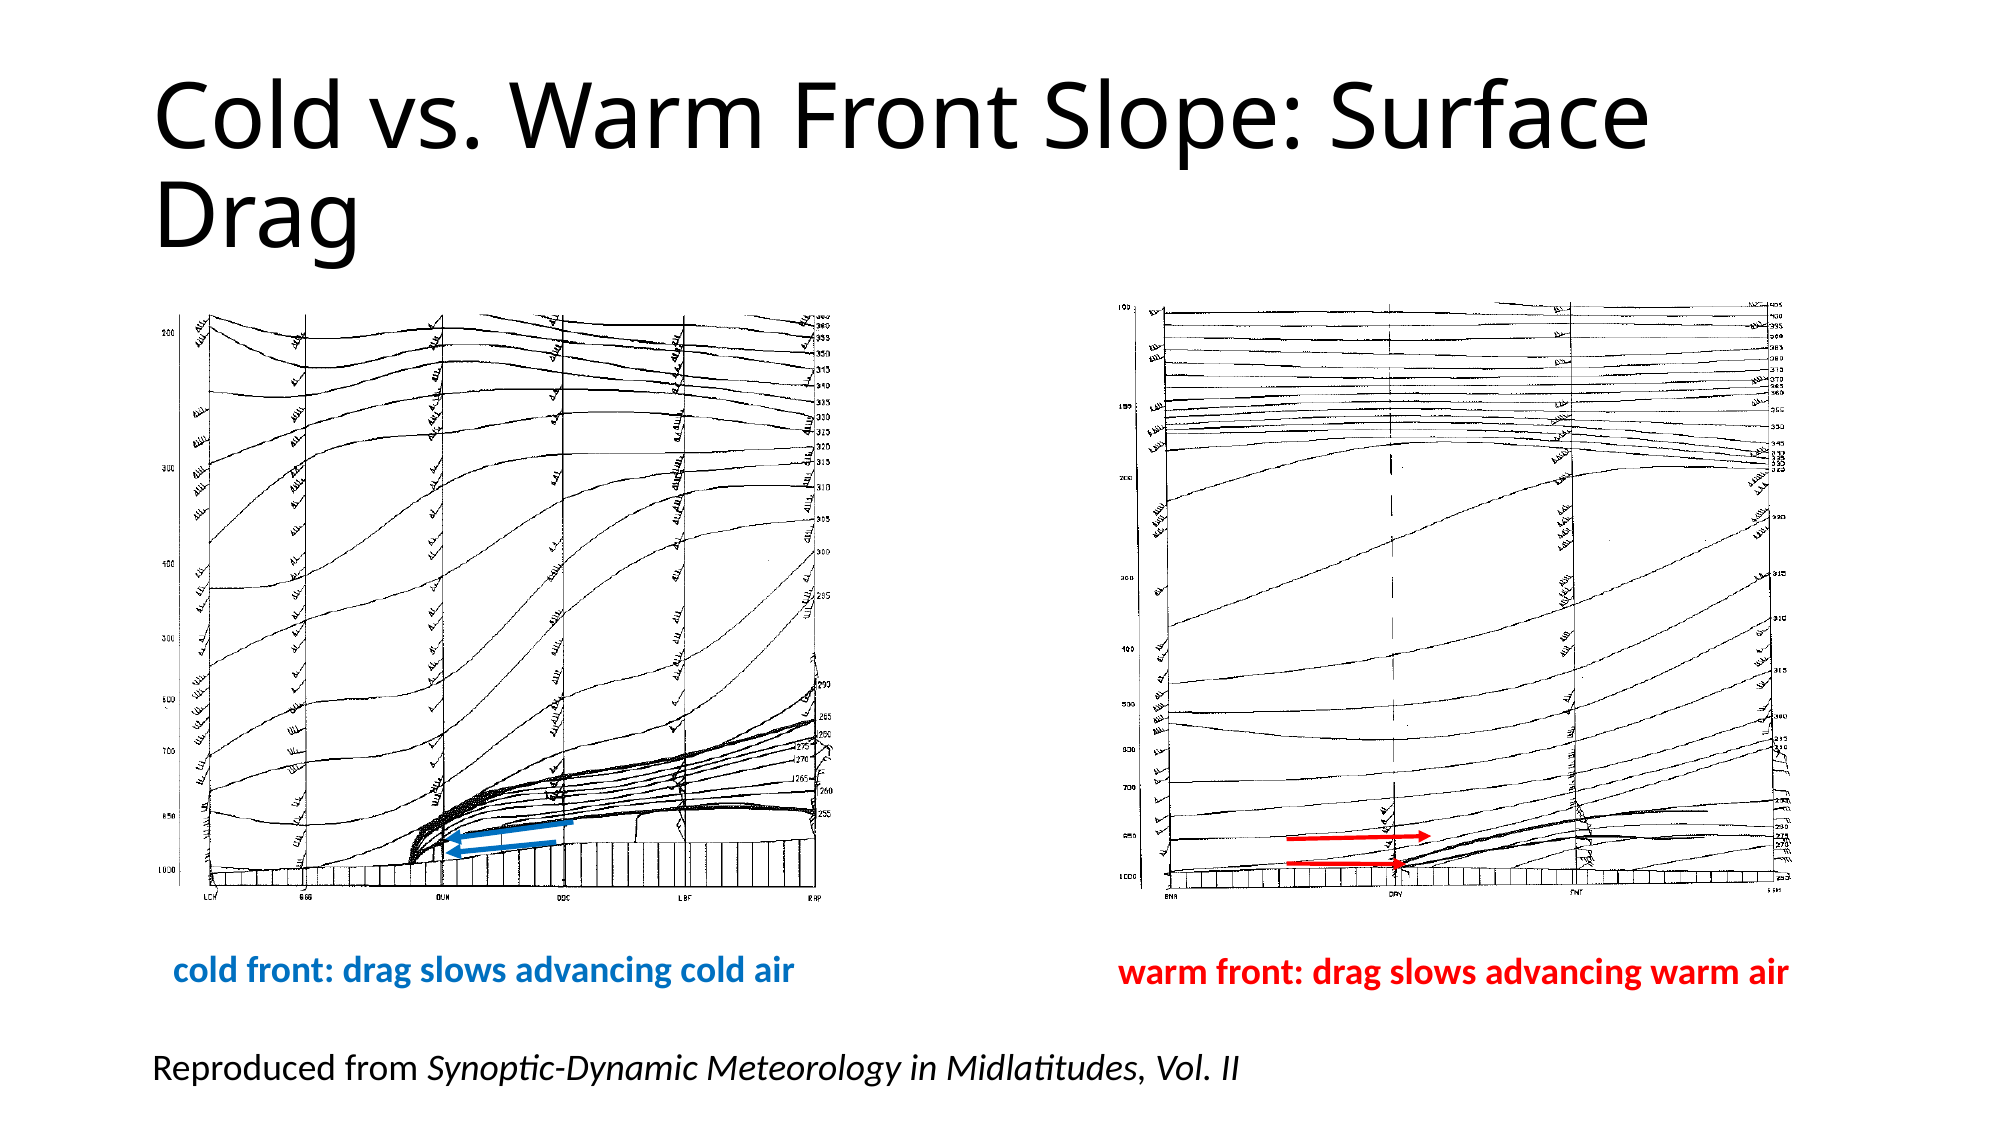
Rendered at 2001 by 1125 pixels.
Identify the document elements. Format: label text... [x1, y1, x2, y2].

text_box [445, 821, 574, 840]
title Cold vs. Warm Front Slope: Surface Drag [137, 59, 1863, 278]
text_box Reproduced from Synoptic-Dynamic Meteorology in Midlatitudes, Vol. II [137, 1035, 1287, 1096]
picture [151, 302, 839, 903]
text_box warm front: drag slows advancing warm air [1101, 940, 1807, 1000]
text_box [445, 842, 557, 854]
text_box cold front: drag slows advancing cold air [148, 937, 821, 998]
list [1110, 302, 1798, 903]
